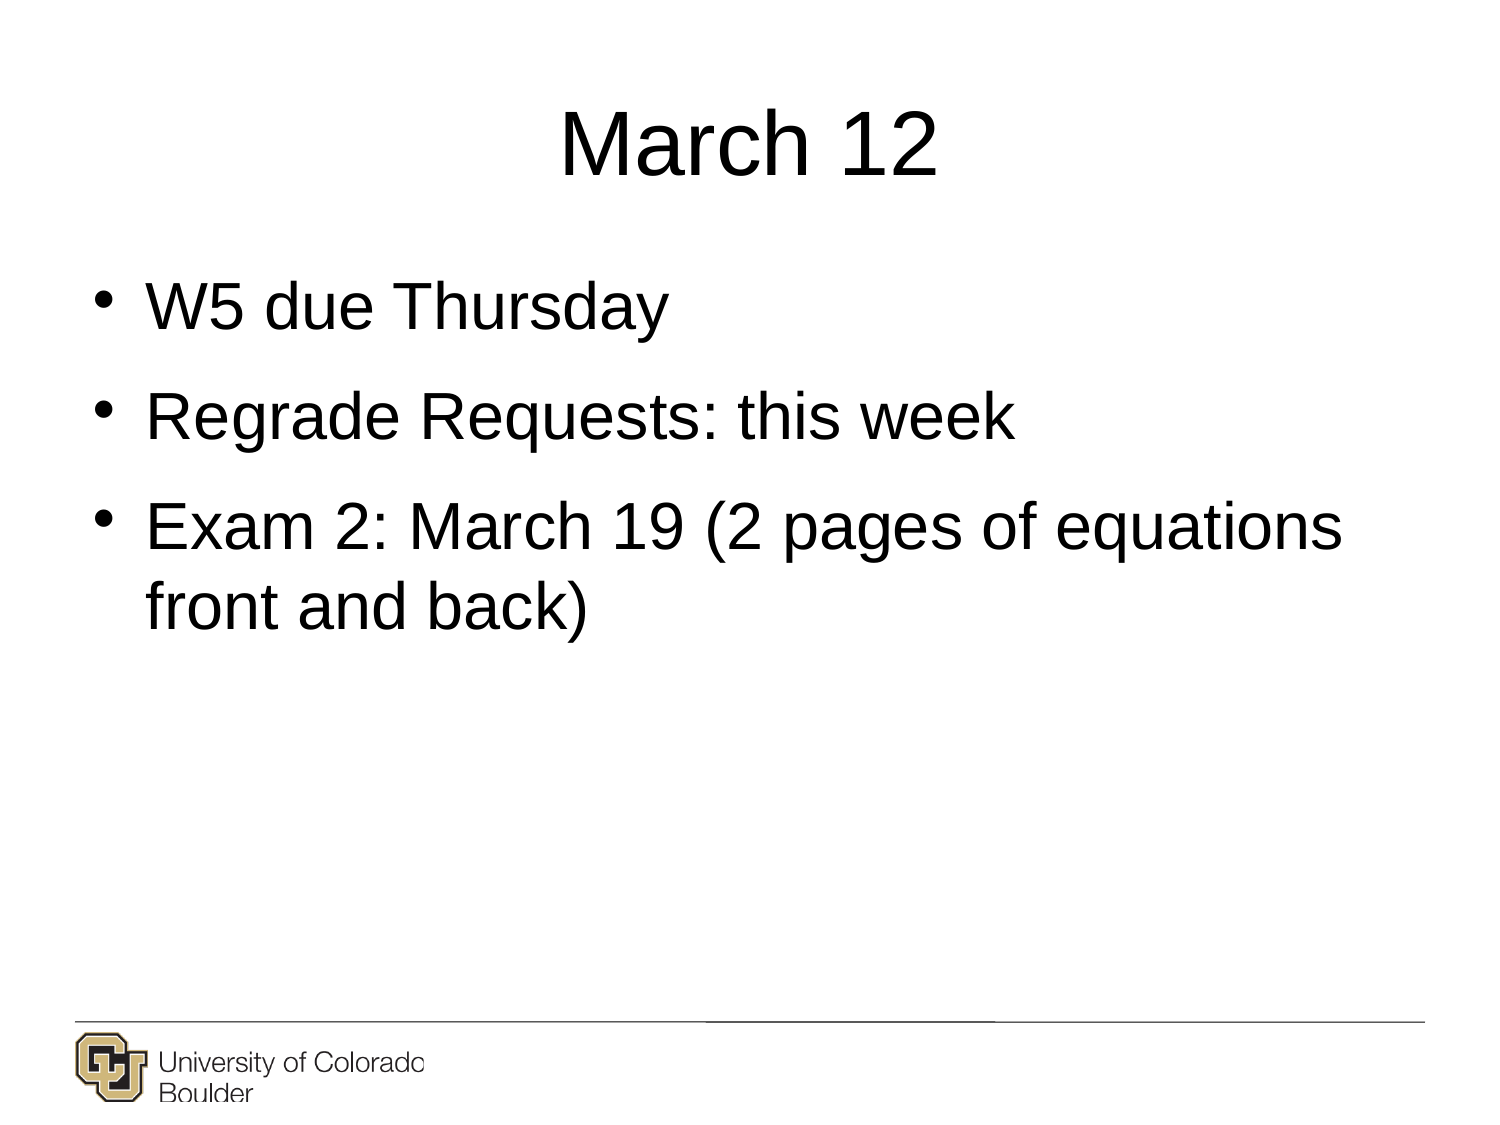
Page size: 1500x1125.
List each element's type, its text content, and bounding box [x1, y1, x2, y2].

title March 12 [75, 44, 1425, 233]
list W5 due Thursday Regrade Requests: this week Exam 2: March 19 (2 pages of equations front and back) [75, 263, 1425, 916]
